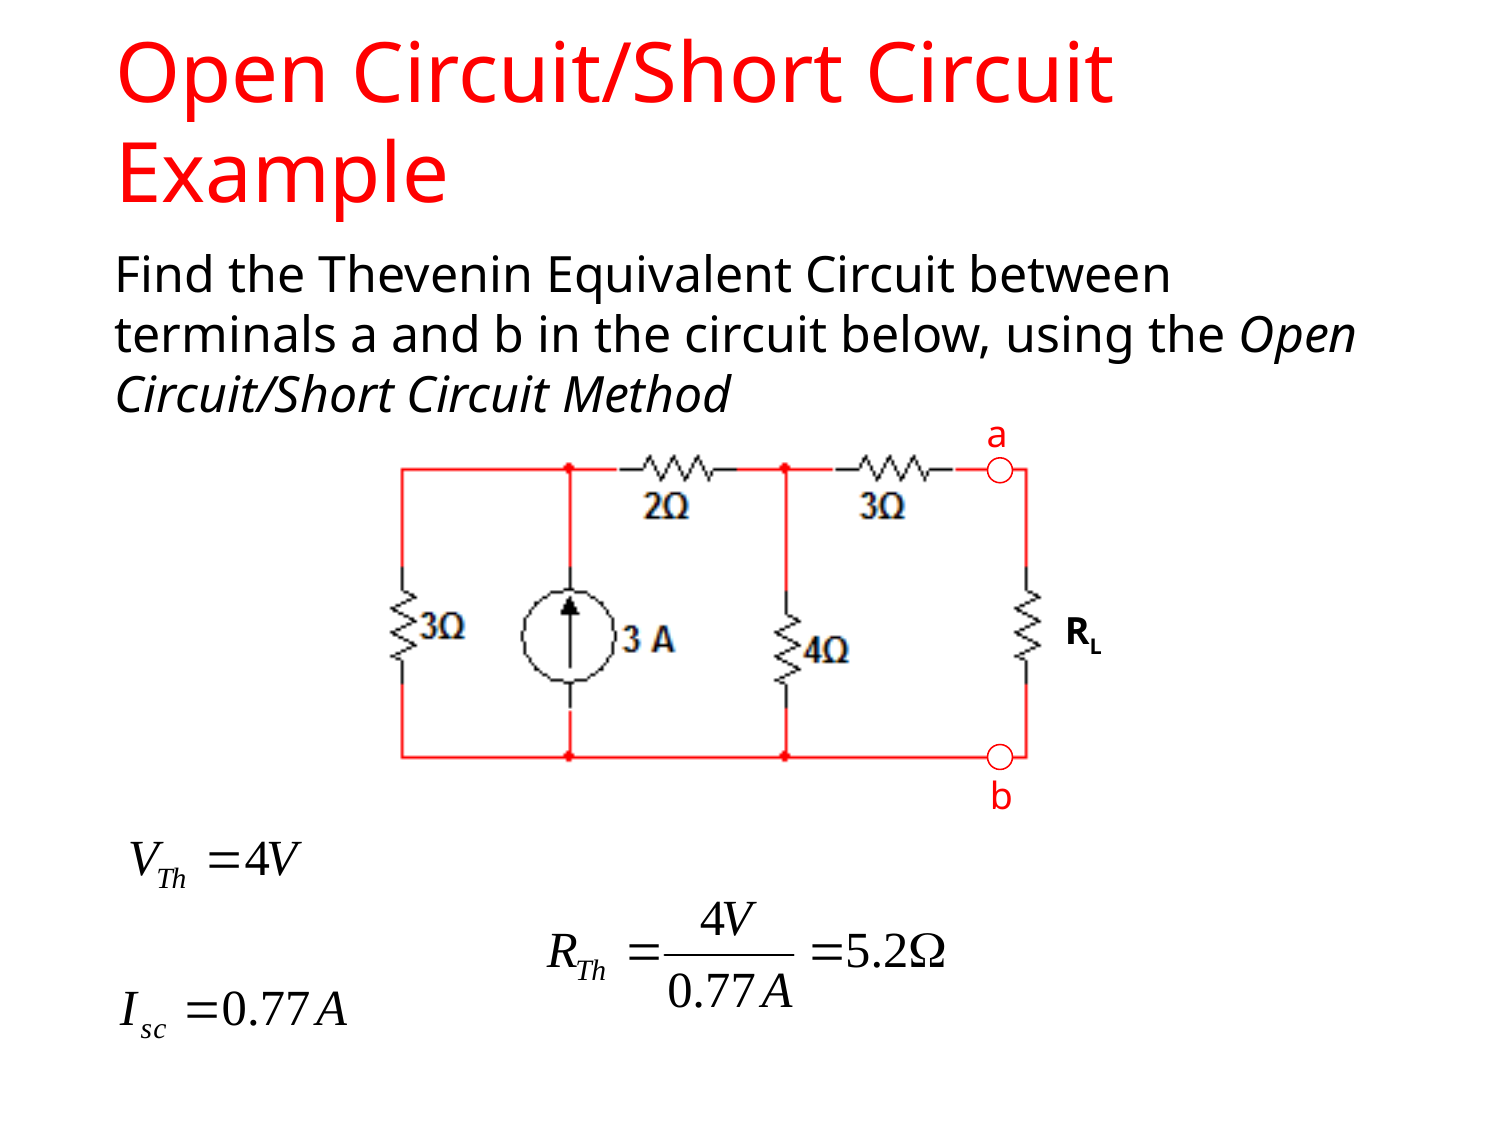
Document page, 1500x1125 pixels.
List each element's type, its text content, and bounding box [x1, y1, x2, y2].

text_box RL [1076, 599, 1175, 666]
text_box b [974, 799, 1038, 825]
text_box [537, 887, 957, 1019]
text_box Find the Thevenin Equivalent Circuit between terminals a and b in the circuit below, using the Open Circuit/Short Circuit Method [99, 235, 1400, 431]
title Open Circuit/Short Circuit Example [100, 37, 1438, 200]
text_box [110, 974, 356, 1052]
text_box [124, 824, 312, 902]
picture [374, 437, 1071, 790]
text_box a [971, 403, 1035, 436]
